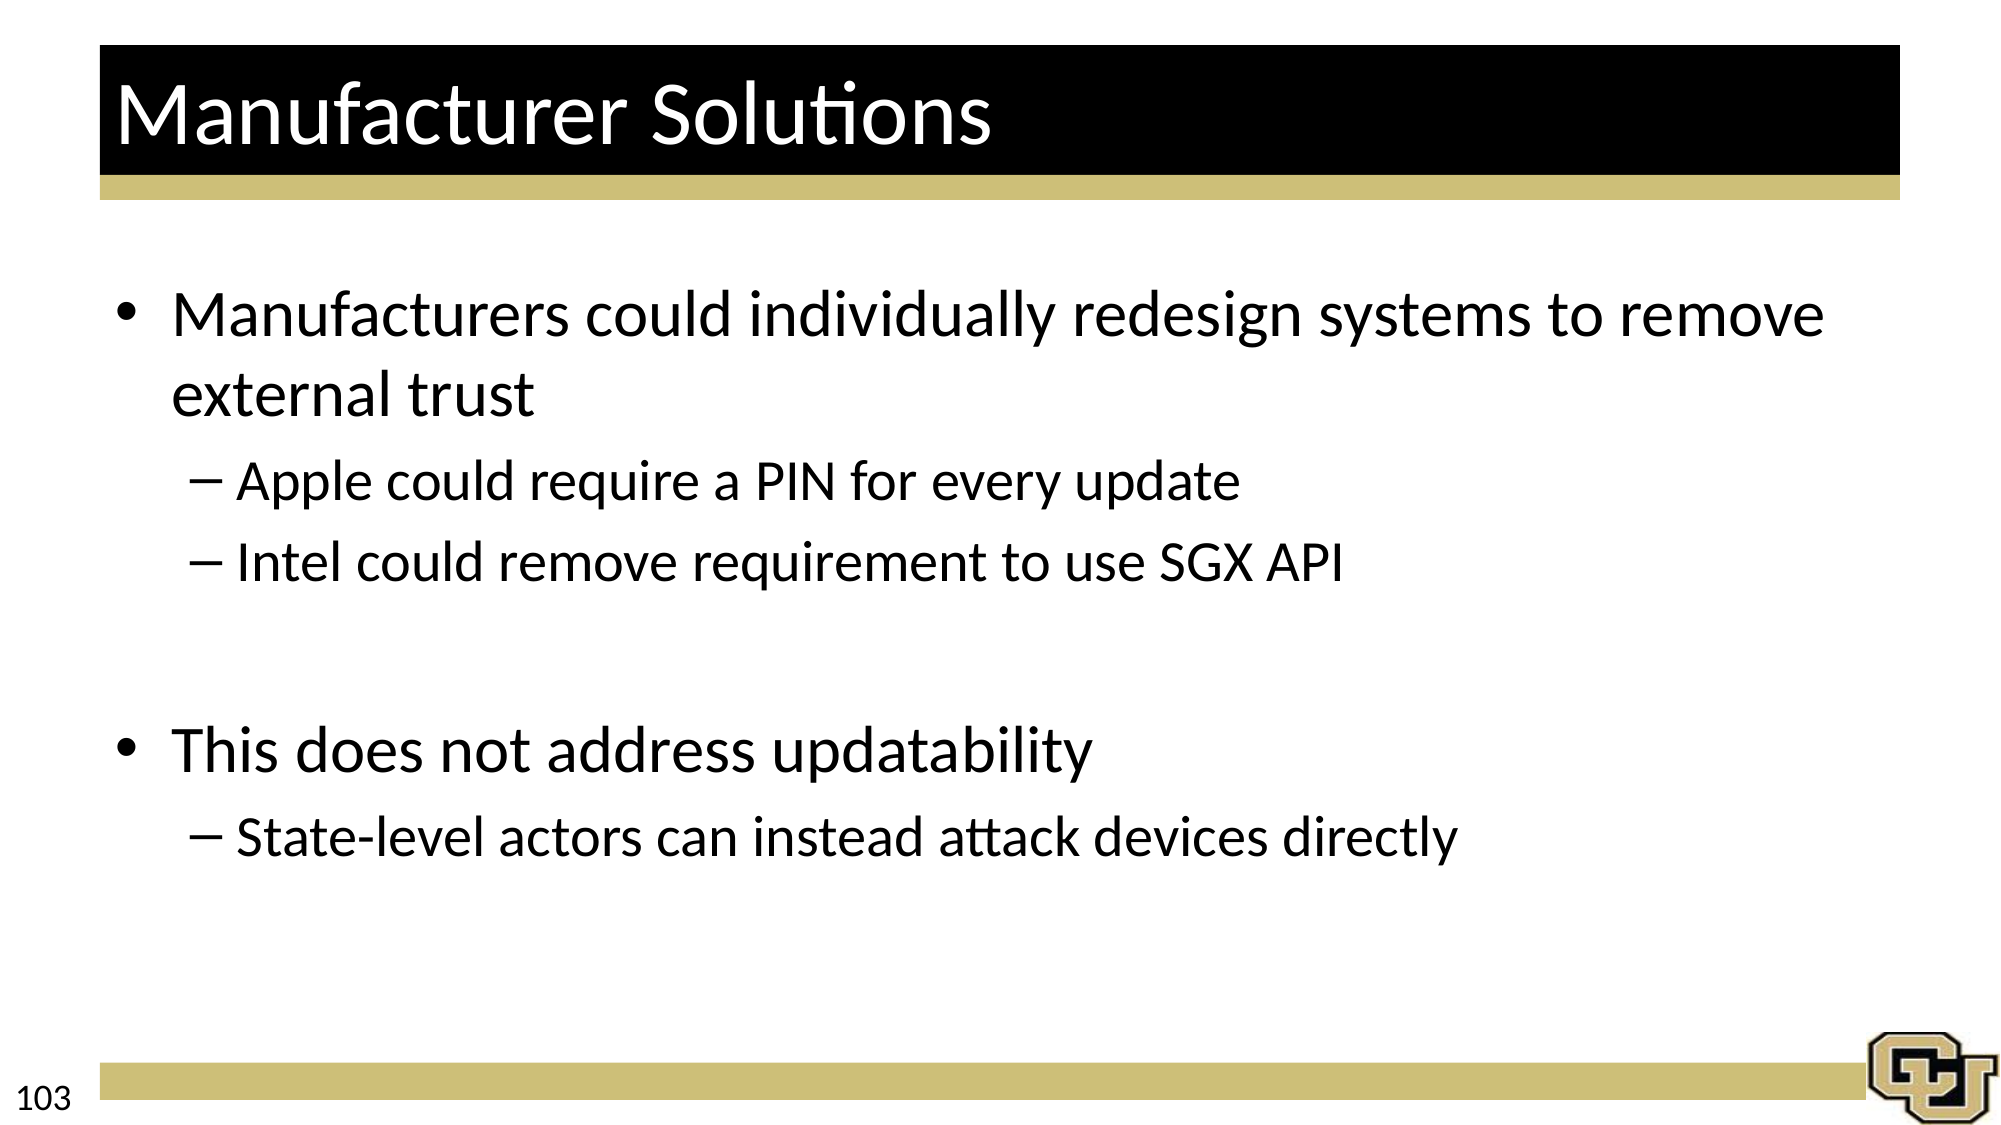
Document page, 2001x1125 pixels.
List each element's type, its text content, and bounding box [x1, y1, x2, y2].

list Manufacturers could individually redesign systems to remove external trust Apple could require a PIN for every update Intel could remove requirement to use SGX API This does not address updatability State-level actors can instead attack devices directly [99, 262, 1900, 1005]
slide_number 103 [0, 1065, 467, 1125]
picture [1866, 1032, 2000, 1125]
title Manufacturer Solutions [99, 45, 1900, 175]
